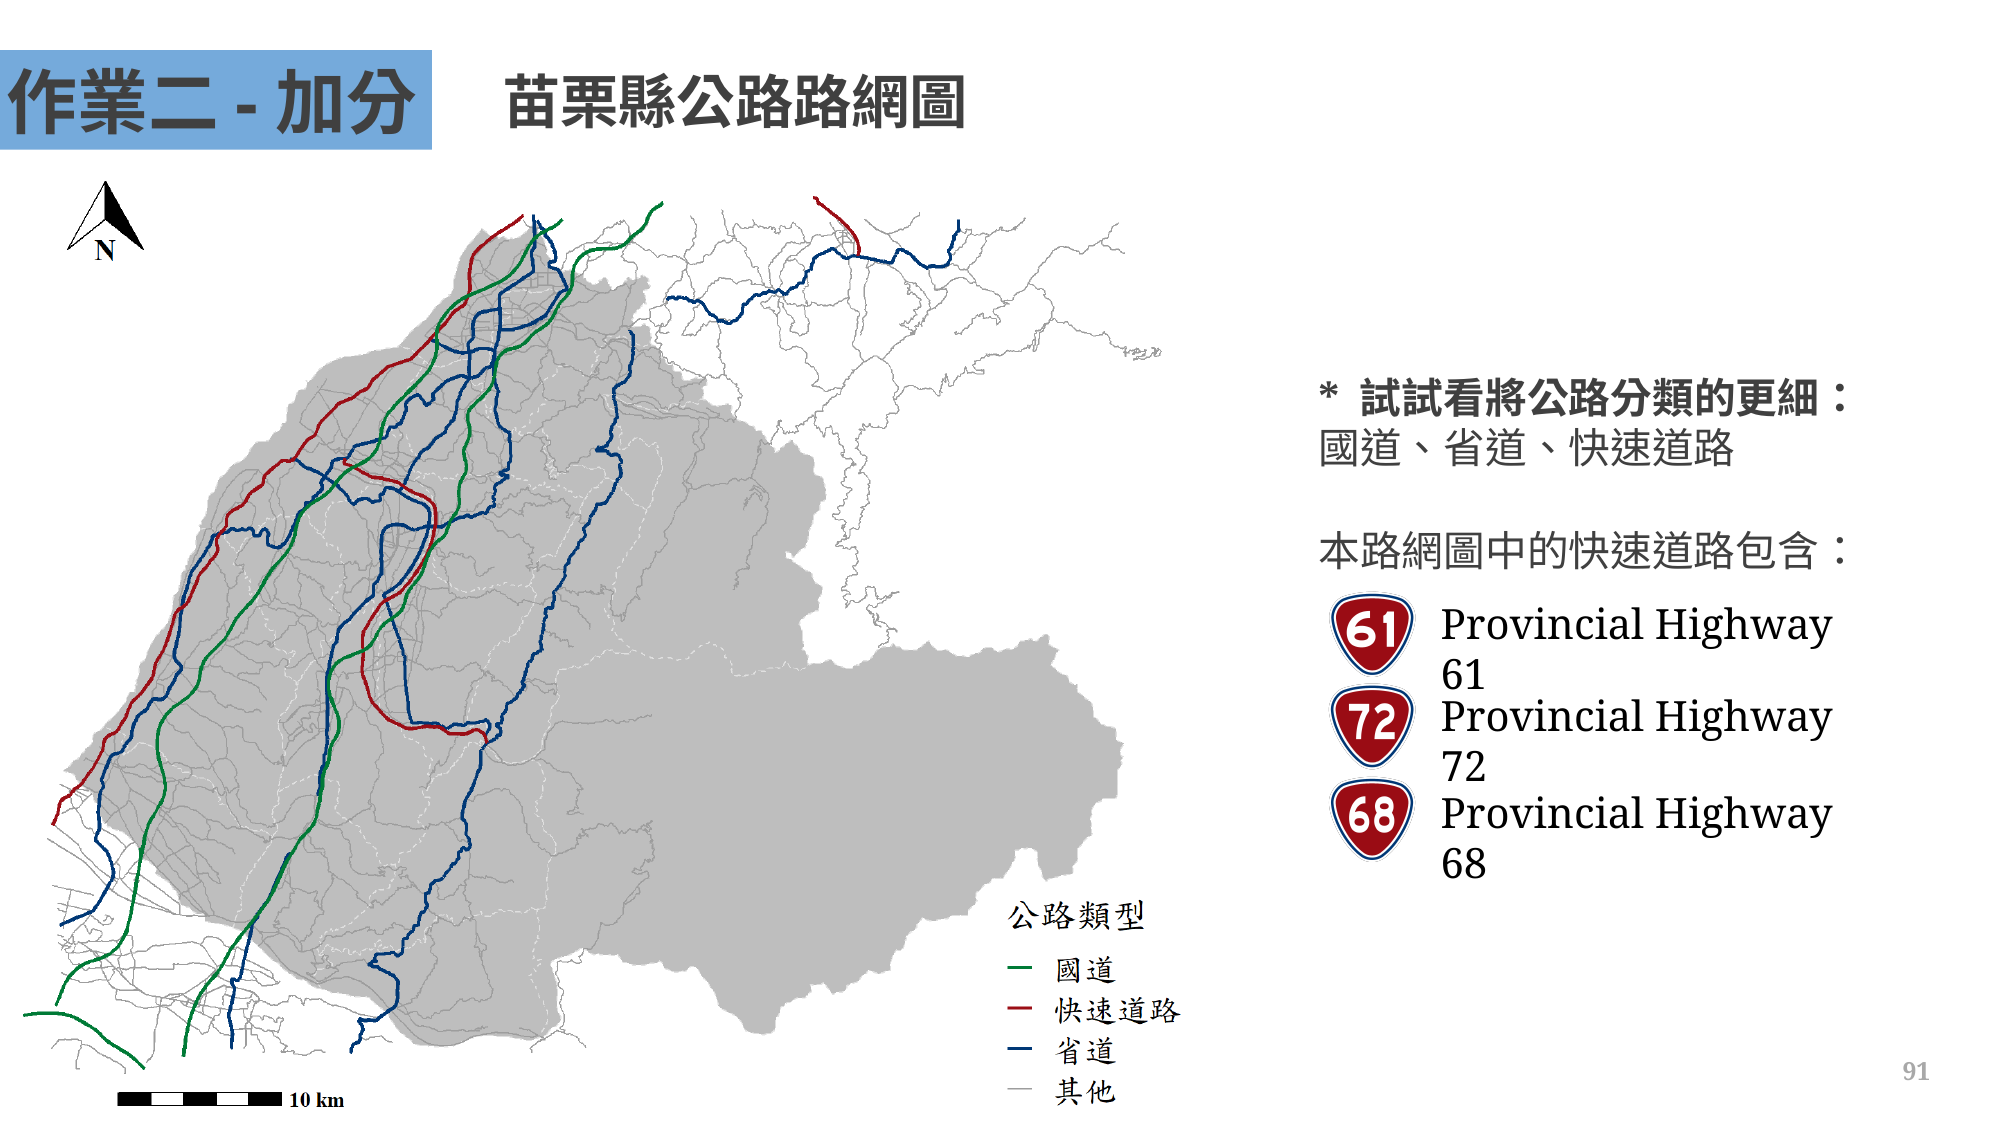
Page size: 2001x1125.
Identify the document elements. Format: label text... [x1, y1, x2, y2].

slide_number 91 [1495, 1042, 1946, 1103]
text_box Provincial Highway 72 [1425, 682, 1891, 779]
picture [0, 153, 1225, 1118]
text_box 作業二-加分 [0, 50, 432, 150]
text_box 本路網圖中的快速道路包含： [1303, 517, 1880, 583]
picture [1327, 682, 1417, 771]
picture [1327, 775, 1417, 864]
text_box Provincial Highway 68 [1425, 779, 1891, 894]
text_box Provincial Highway 61 [1425, 590, 1891, 682]
text_box 苗栗縣公路路網圖 [487, 57, 1007, 143]
text_box * 試試看將公路分類的更細： 國道、省道、快速道路 [1303, 364, 1880, 479]
picture [1327, 589, 1417, 679]
